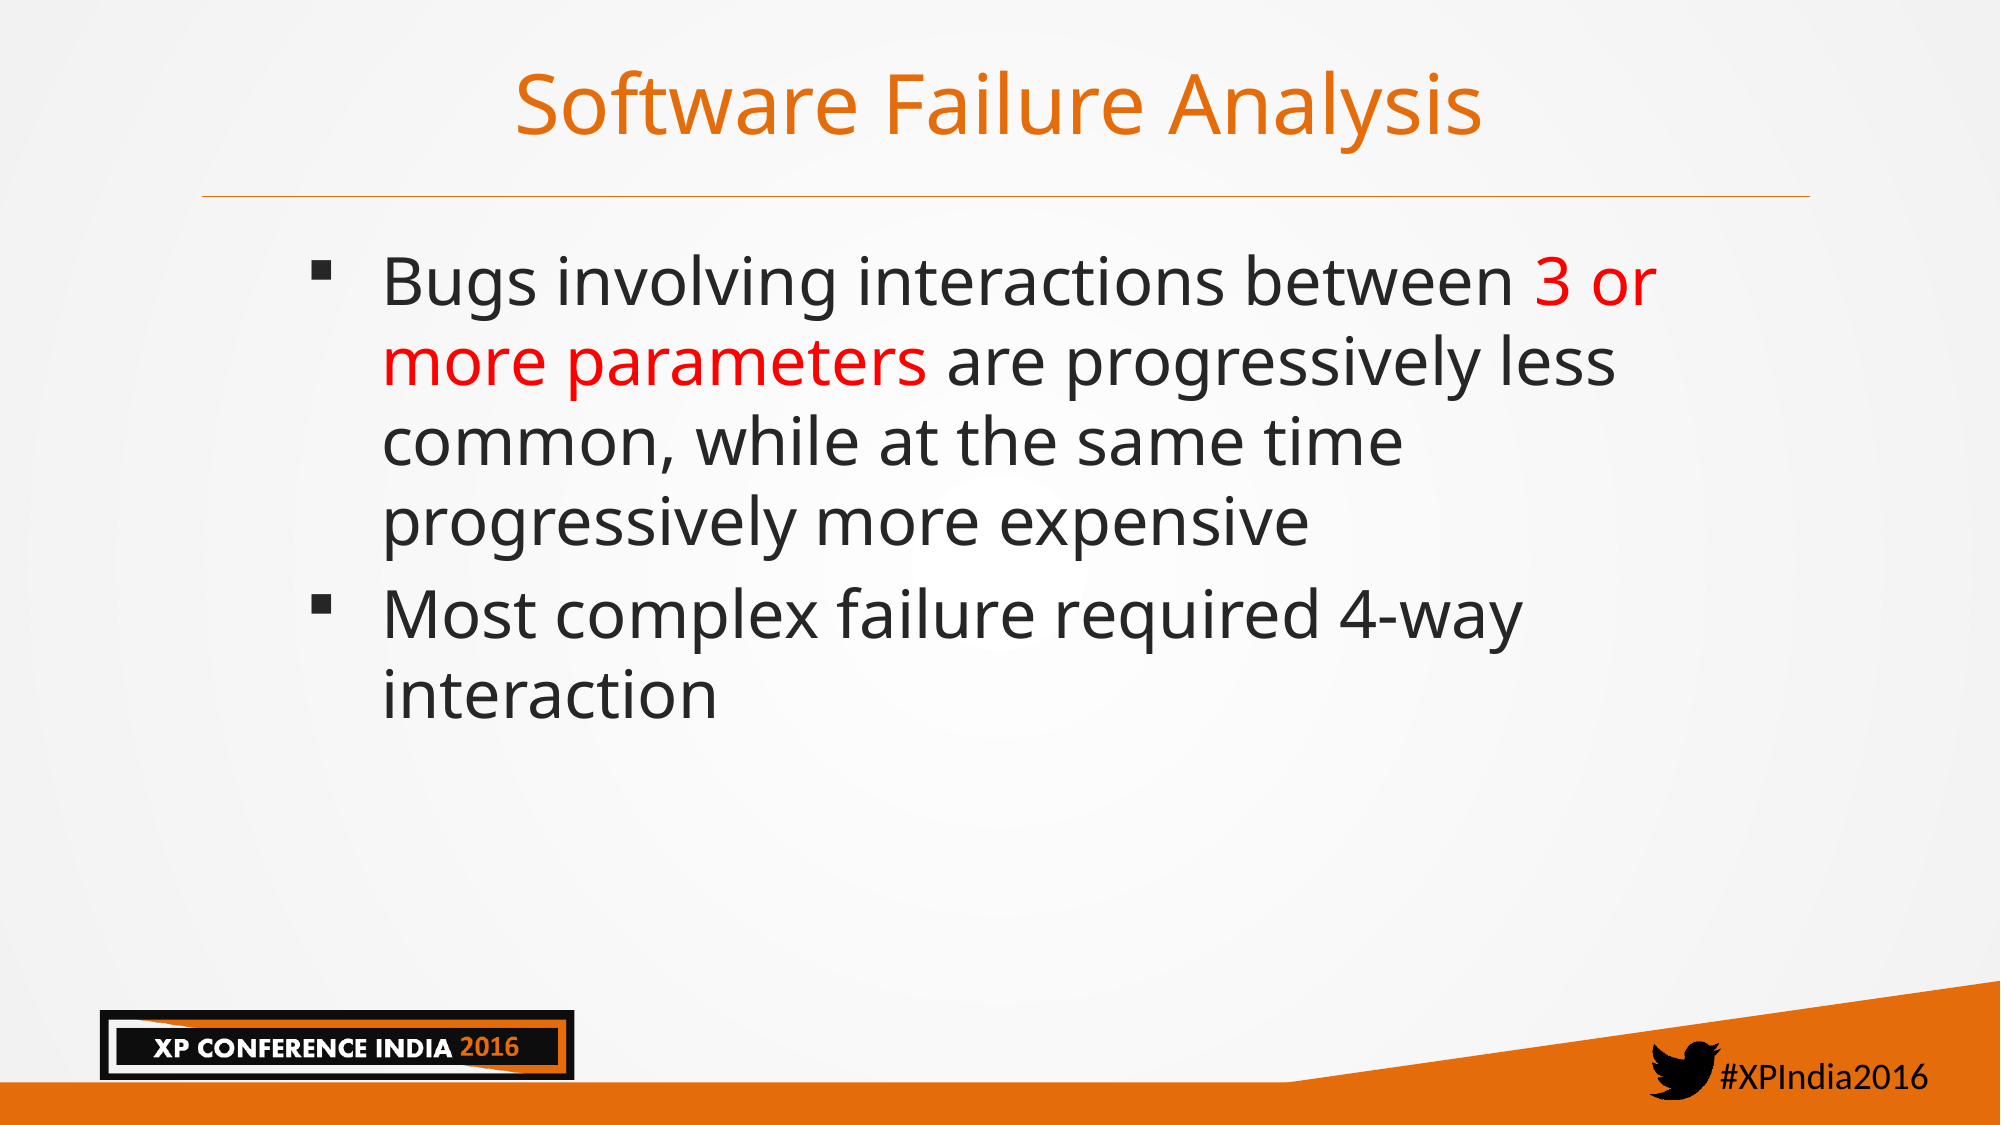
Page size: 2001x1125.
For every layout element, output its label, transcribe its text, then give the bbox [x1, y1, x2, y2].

text_box Bugs involving interactions between 3 or more parameters are progressively less common, while at the same time progressively more expensive Most complex failure required 4-way interaction [291, 231, 1679, 927]
picture [99, 1010, 575, 1080]
title Software Failure Analysis [99, 7, 1900, 195]
